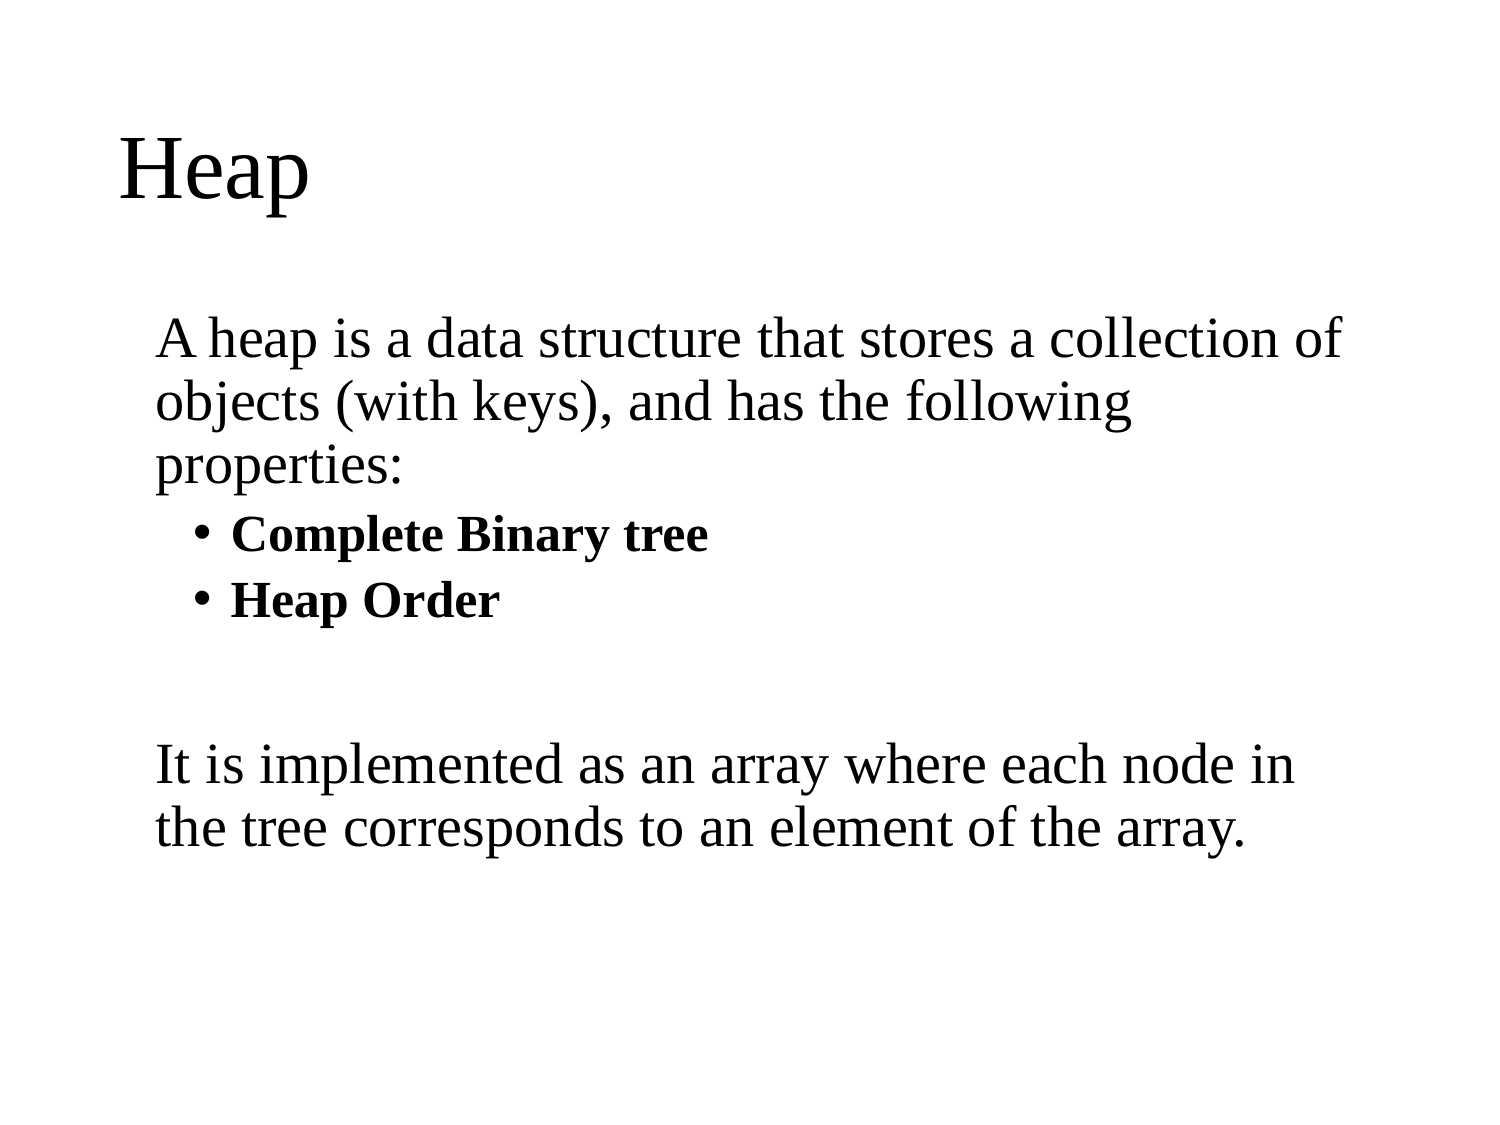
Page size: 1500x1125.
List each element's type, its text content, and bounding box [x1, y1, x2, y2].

title Heap [103, 59, 1397, 278]
list A heap is a data structure that stores a collection of objects (with keys), and has the following properties: Complete Binary tree Heap Order It is implemented as an array where each node in the tree corresponds to an element of the array. [103, 299, 1397, 1014]
